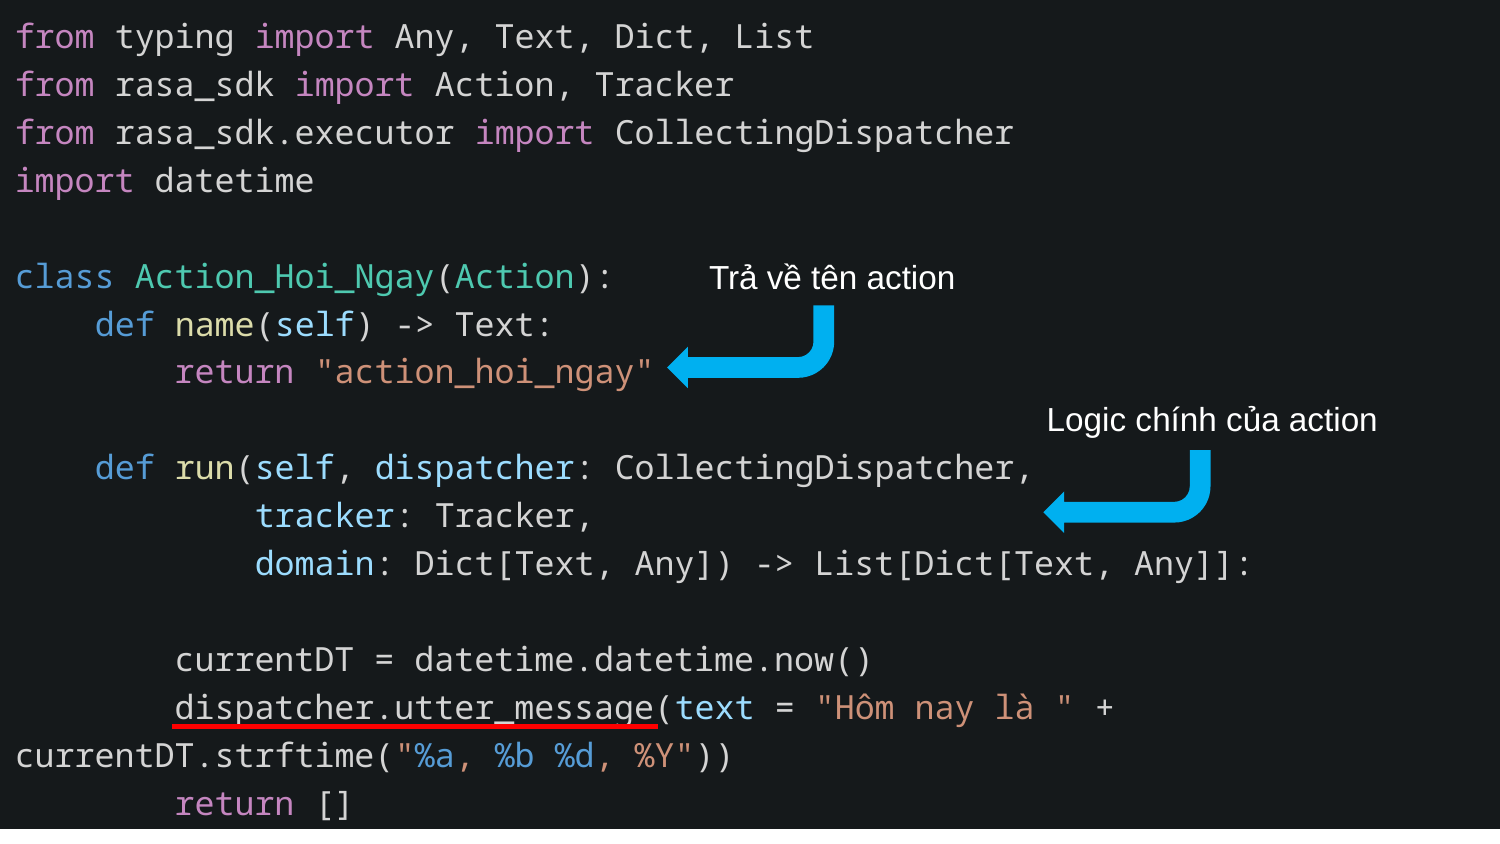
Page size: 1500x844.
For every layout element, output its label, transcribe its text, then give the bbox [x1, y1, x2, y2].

text_box [1041, 447, 1213, 535]
text_box from typing import Any, Text, Dict, List from rasa_sdk import Action, Tracker from rasa_sdk.executor import CollectingDispatcher import datetime class Action_Hoi_Ngay(Action): def name(self) -> Text: return "action_hoi_ngay" def run(self, dispatcher: CollectingDispatcher, tracker: Tracker, domain: Dict[Text, Any]) -> List[Dict[Text, Any]]: currentDT = datetime.datetime.now() dispatcher.utter_message(text = "Hôm nay là " + currentDT.strftime("%a, %b %d, %Y")) return [] [0, 0, 1500, 829]
text_box [664, 304, 837, 391]
text_box Logic chính của action [1031, 390, 1394, 446]
text_box Trả về tên action [694, 248, 971, 304]
